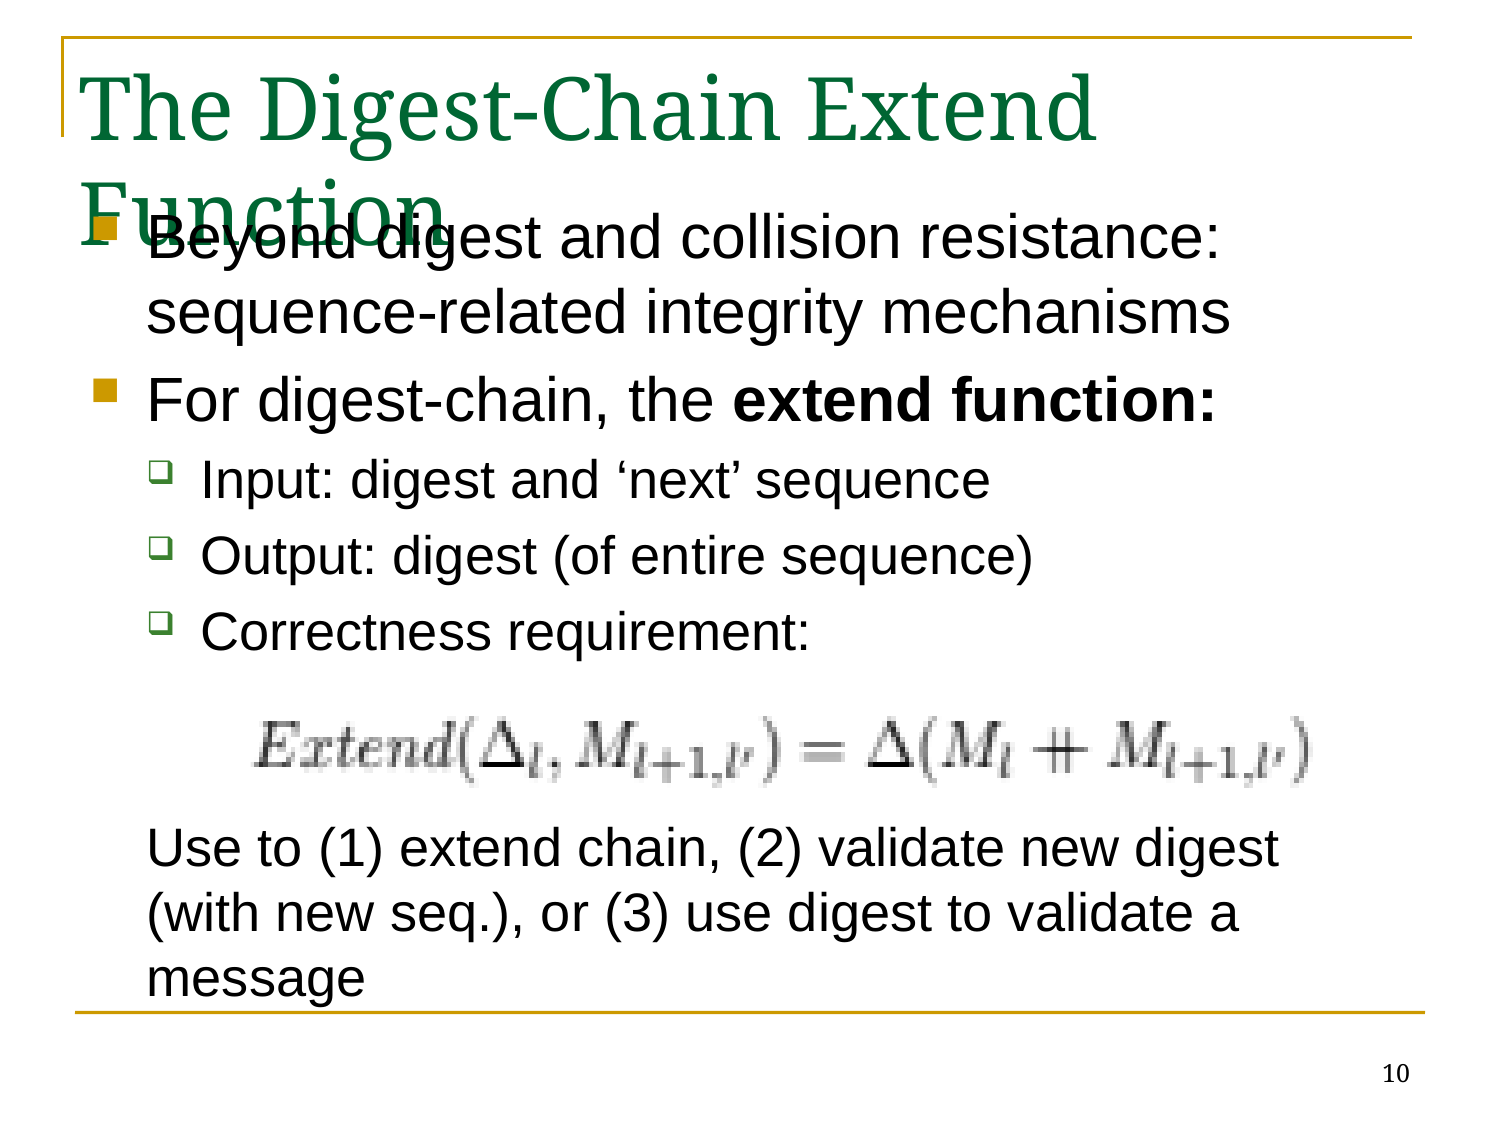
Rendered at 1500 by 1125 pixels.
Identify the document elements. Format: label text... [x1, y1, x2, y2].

picture [250, 681, 1323, 810]
list Beyond digest and collision resistance: sequence-related integrity mechanisms For digest-chain, the extend function: Input: digest and ‘next’ sequence Output: digest (of entire sequence) Correctness requirement: Use to (1) extend chain, (2) validate new digest (with new seq.), or (3) use digest to validate a message [75, 188, 1425, 1006]
slide_number 10 [1074, 1024, 1425, 1100]
title The Digest-Chain Extend Function [63, 45, 1425, 174]
